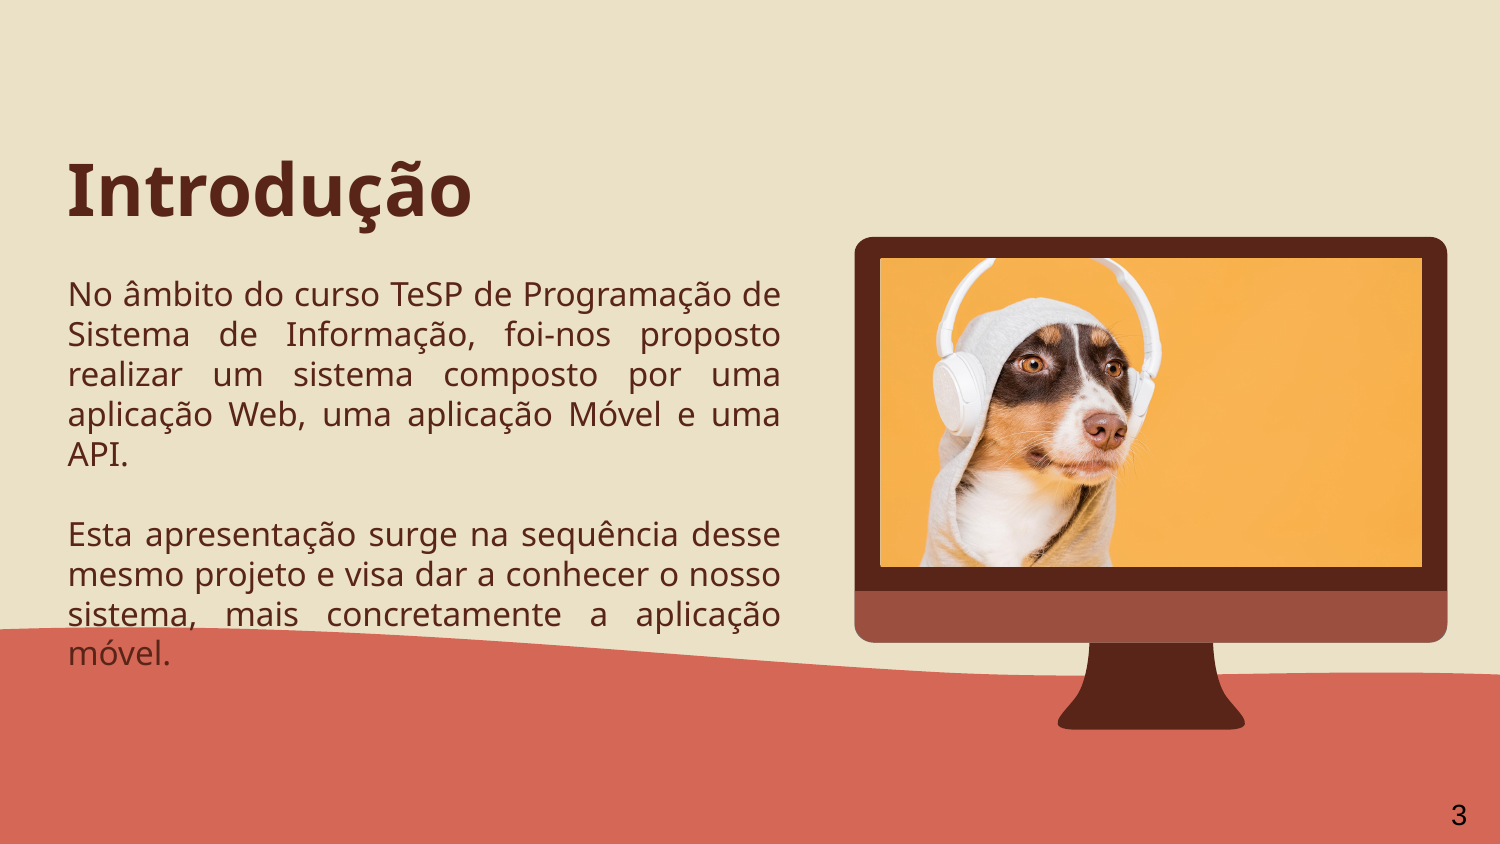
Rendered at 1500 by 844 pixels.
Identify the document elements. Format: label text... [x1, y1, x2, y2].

picture [880, 257, 1423, 567]
title Introdução [52, 146, 582, 248]
text_box 3 [1436, 788, 1483, 839]
subtitle No âmbito do curso TeSP de Programação de Sistema de Informação, foi-nos proposto realizar um sistema composto por uma aplicação Web, uma aplicação Móvel e uma API. Esta apresentação surge na sequência desse mesmo projeto e visa dar a conhecer o nosso sistema, mais concretamente a aplicação móvel. [52, 258, 798, 530]
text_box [854, 236, 1448, 730]
